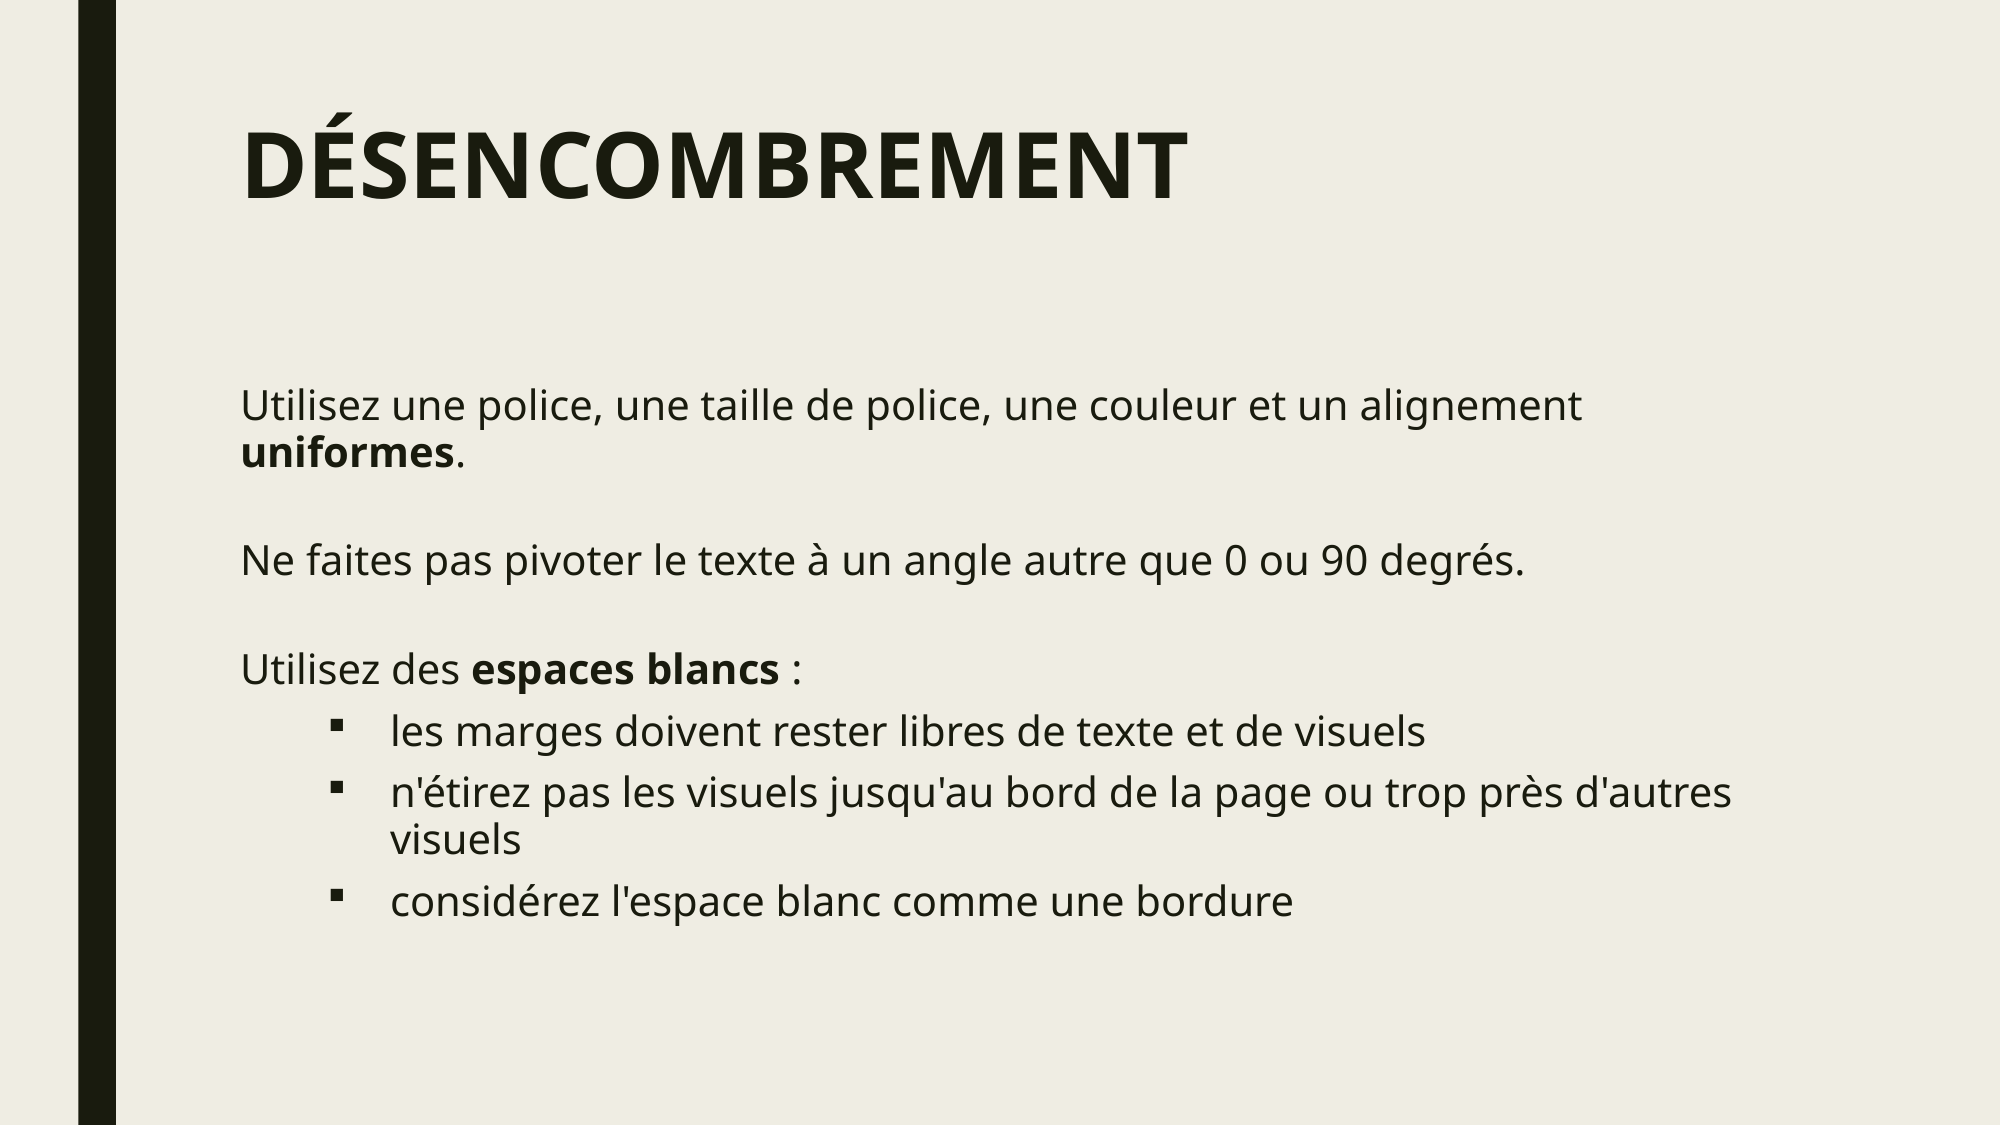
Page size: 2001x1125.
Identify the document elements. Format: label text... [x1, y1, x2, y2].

list Utilisez une police, une taille de police, une couleur et un alignement uniformes. Ne faites pas pivoter le texte à un angle autre que 0 ou 90 degrés. Utilisez des espaces blancs : les marges doivent rester libres de texte et de visuels n'étirez pas les visuels jusqu'au bord de la page ou trop près d'autres visuels considérez l'espace blanc comme une bordure [225, 375, 1800, 963]
title DÉSENCOMBREMENT [225, 112, 1800, 357]
